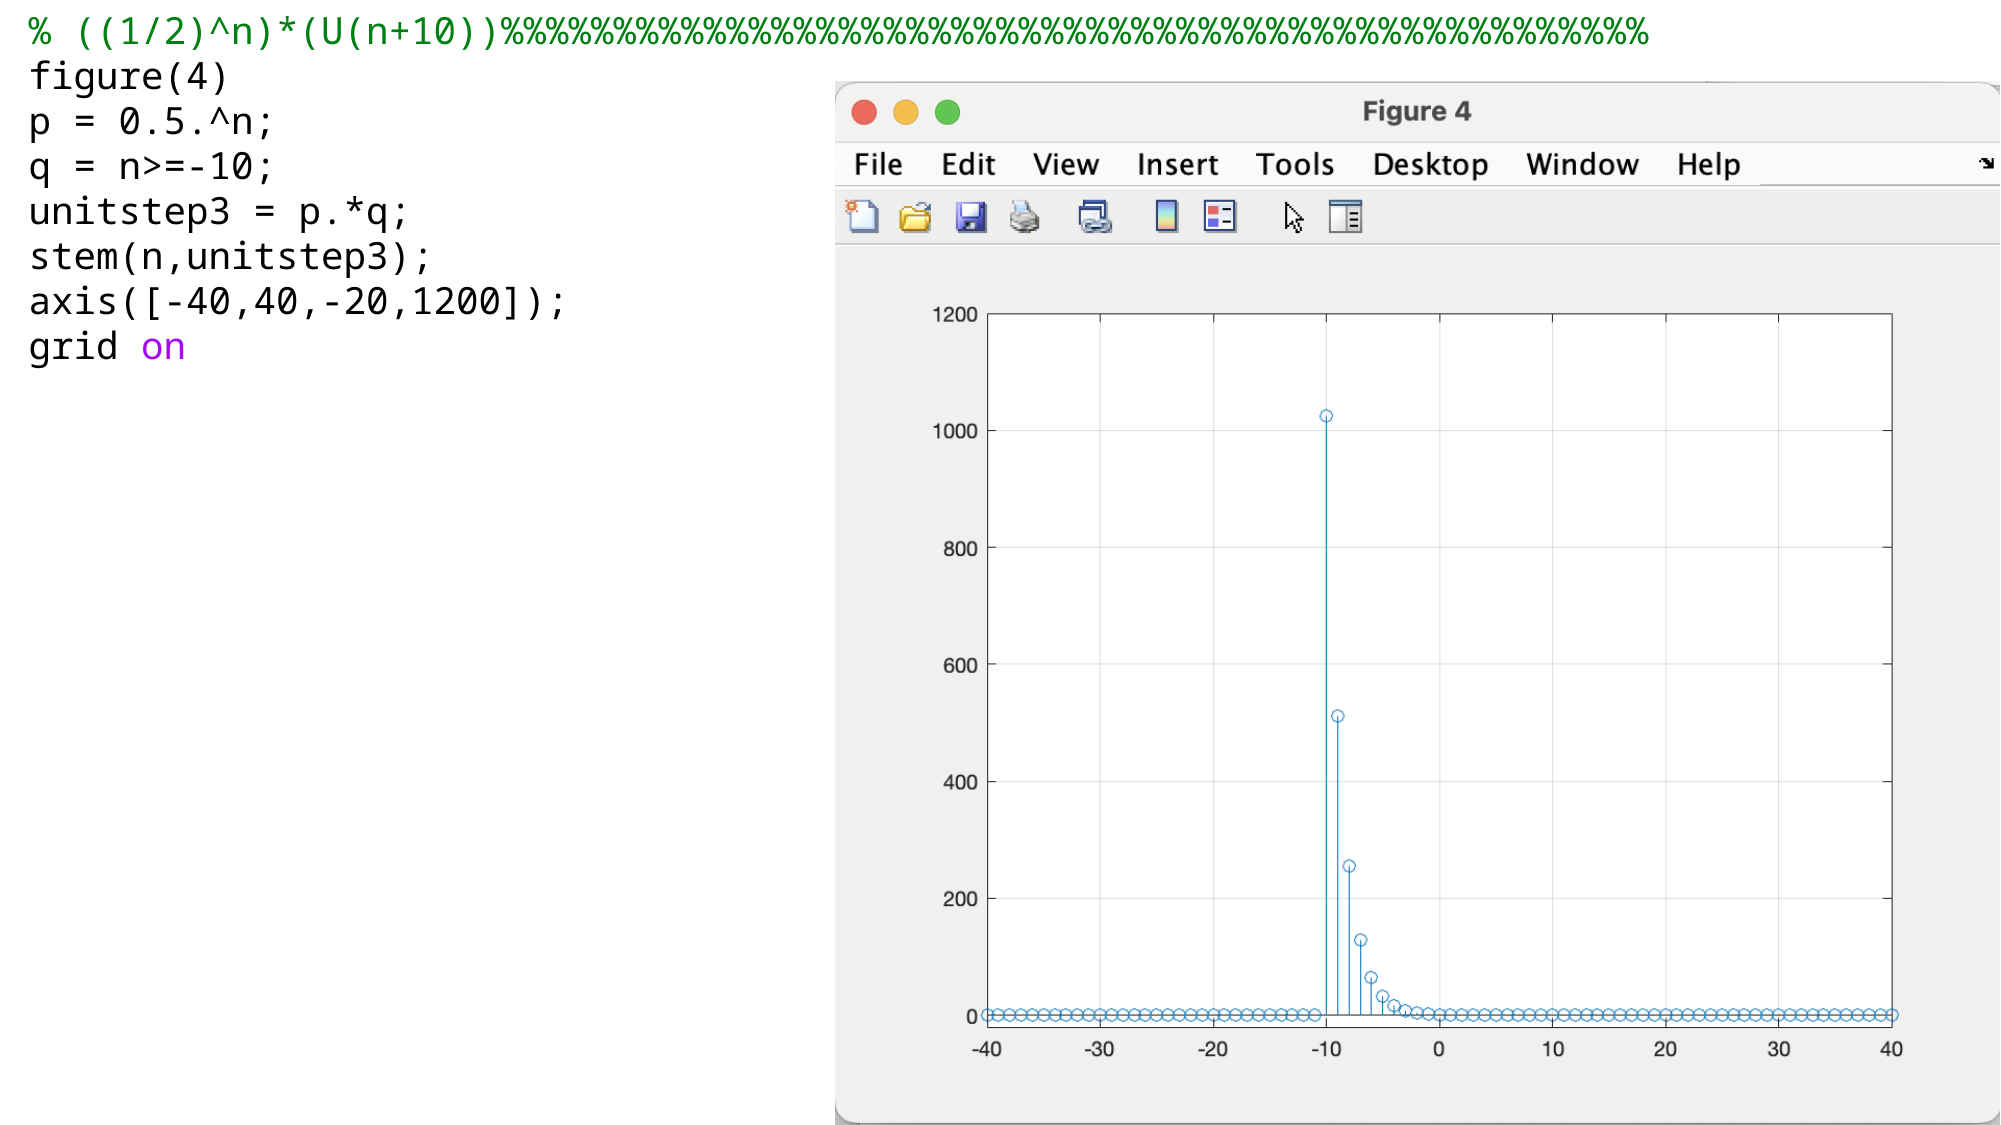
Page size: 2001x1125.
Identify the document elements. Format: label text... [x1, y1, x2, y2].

picture [835, 81, 2000, 1125]
text_box % ((1/2)^n)*(U(n+10))%%%%%%%%%%%%%%%%%%%%%%%%%%%%%%%%%%%%%%%%%%%%%%%%%%% figure(4) p = 0.5.^n; q = n>=-10; unitstep3 = p.*q; stem(n,unitstep3); axis([-40,40,-20,1200]); grid on [13, 0, 1664, 420]
